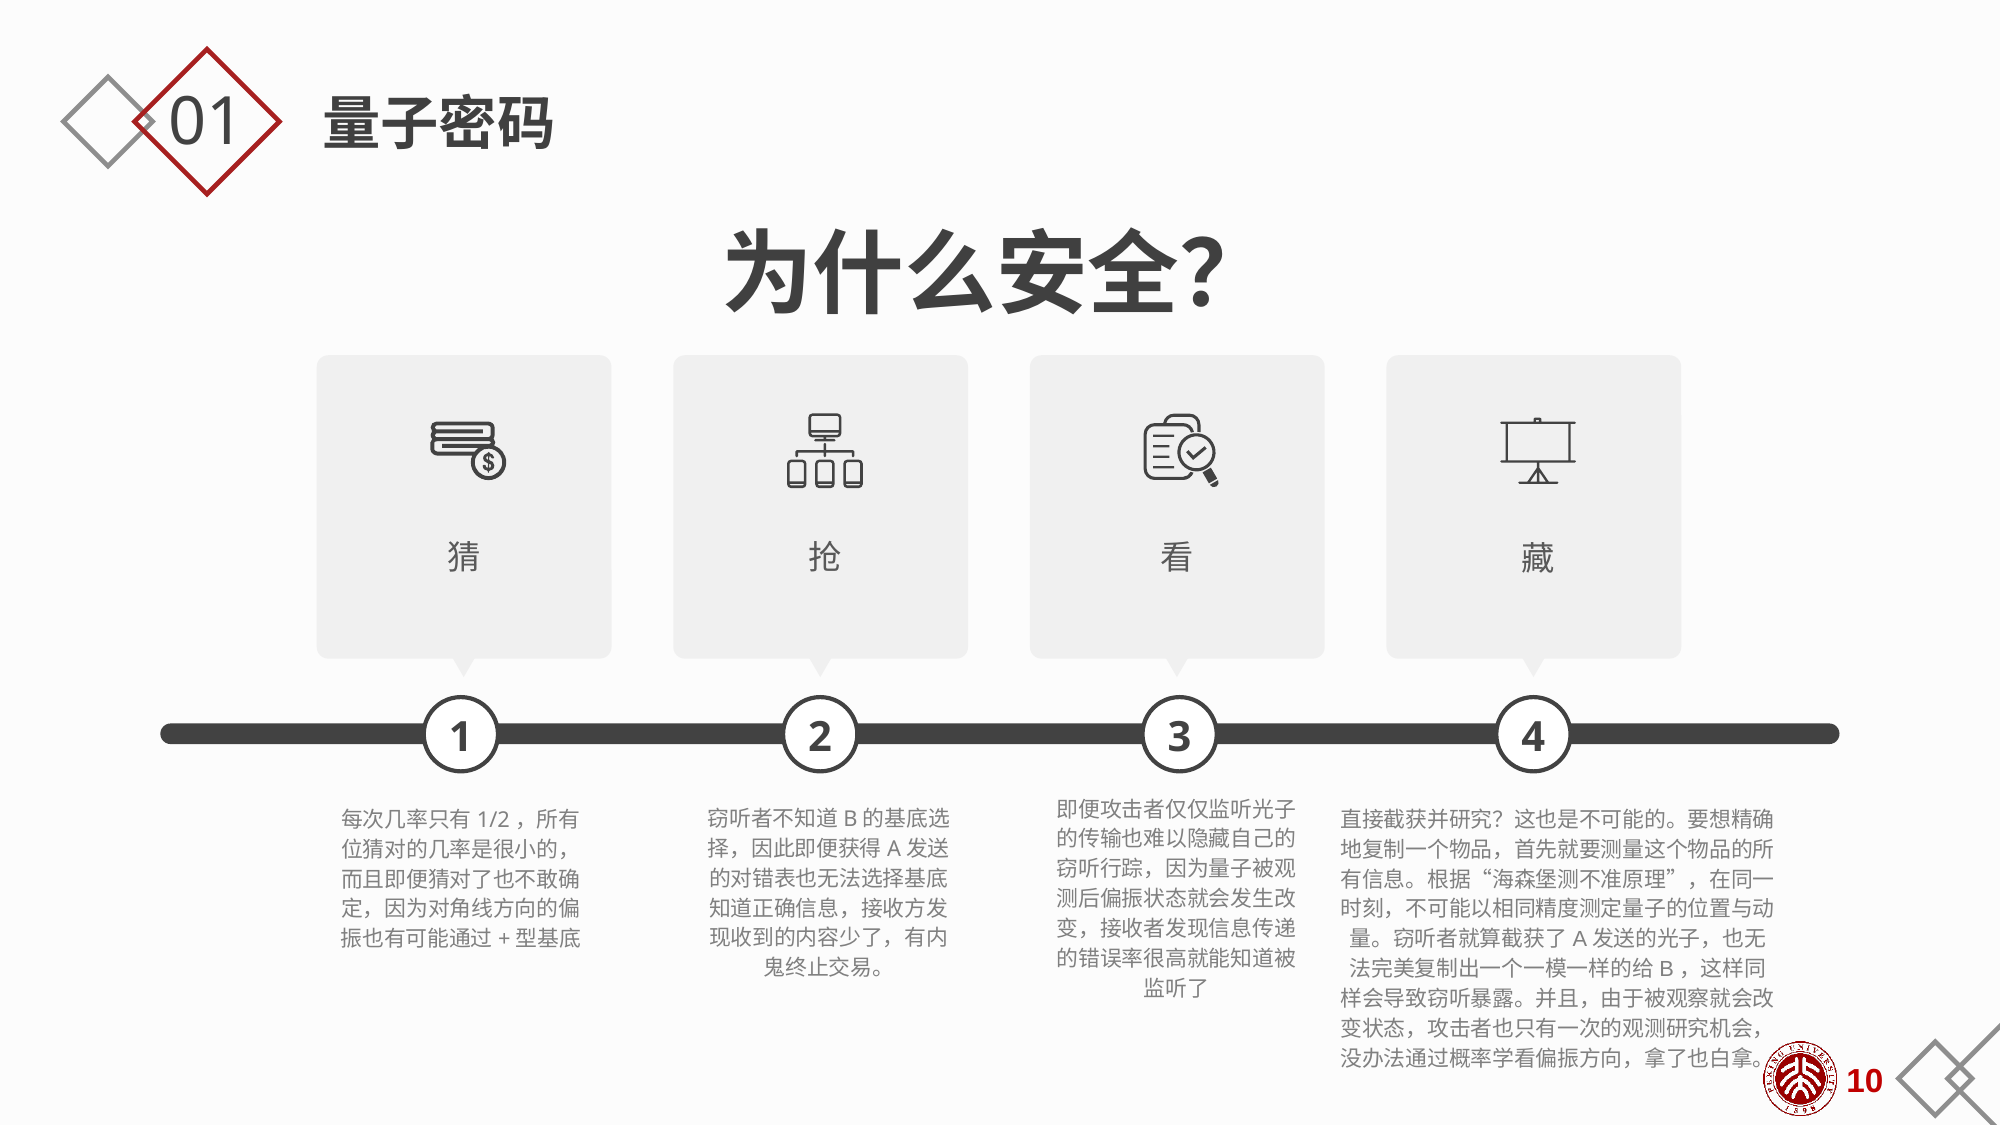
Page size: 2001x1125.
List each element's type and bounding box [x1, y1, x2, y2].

text_box [160, 355, 1840, 772]
text_box [63, 49, 2000, 1125]
